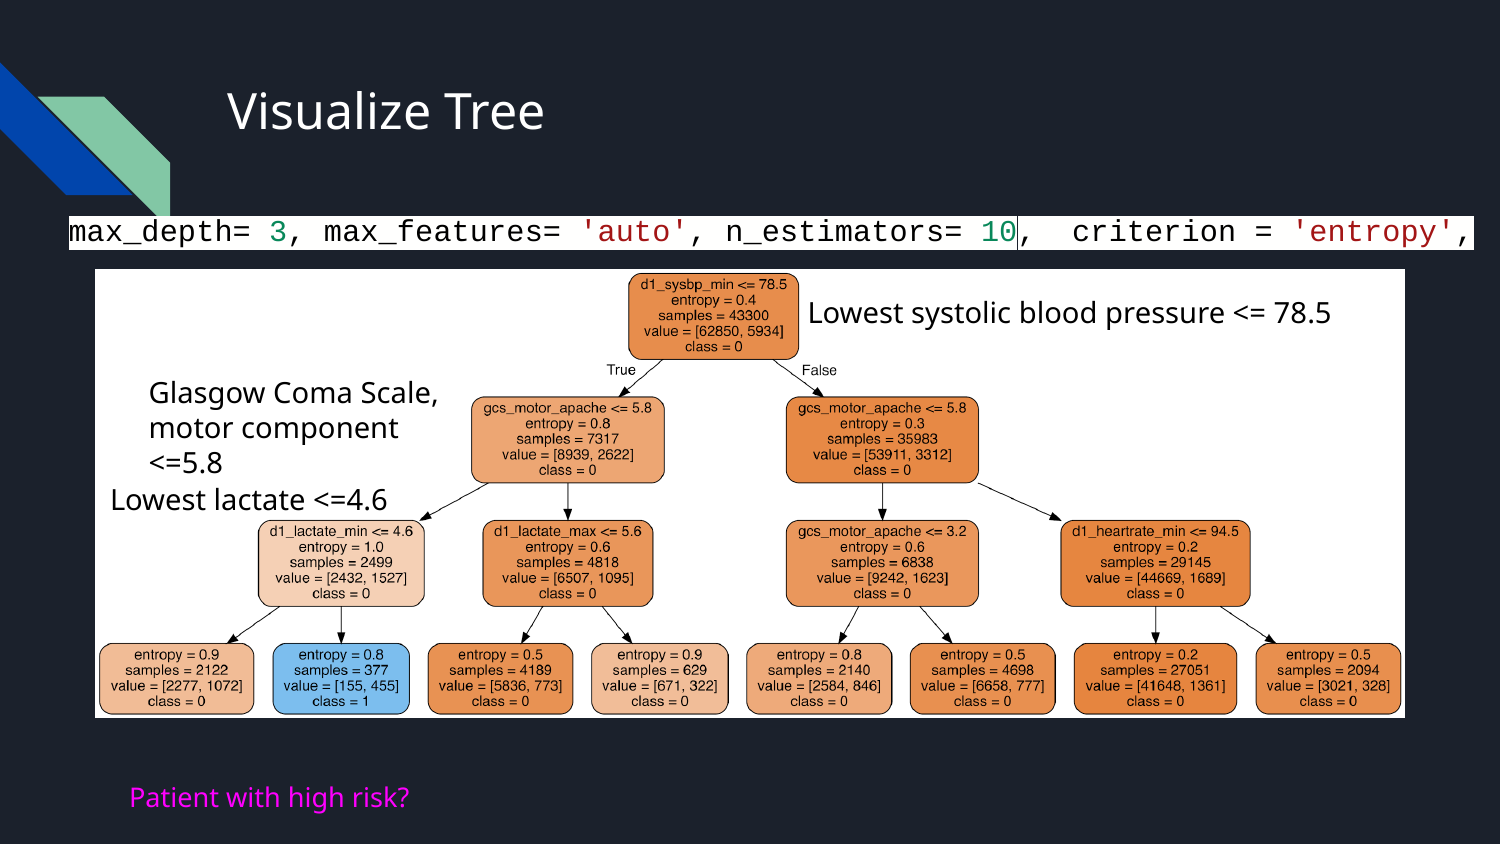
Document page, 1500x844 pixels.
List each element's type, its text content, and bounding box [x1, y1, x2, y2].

title Visualize Tree [212, 64, 1368, 183]
list Patient with high risk? [114, 760, 1269, 816]
picture [94, 269, 1406, 718]
list max_depth= 3, max_features= 'auto', n_estimators= 10, criterion = 'entropy', [53, 183, 1500, 661]
